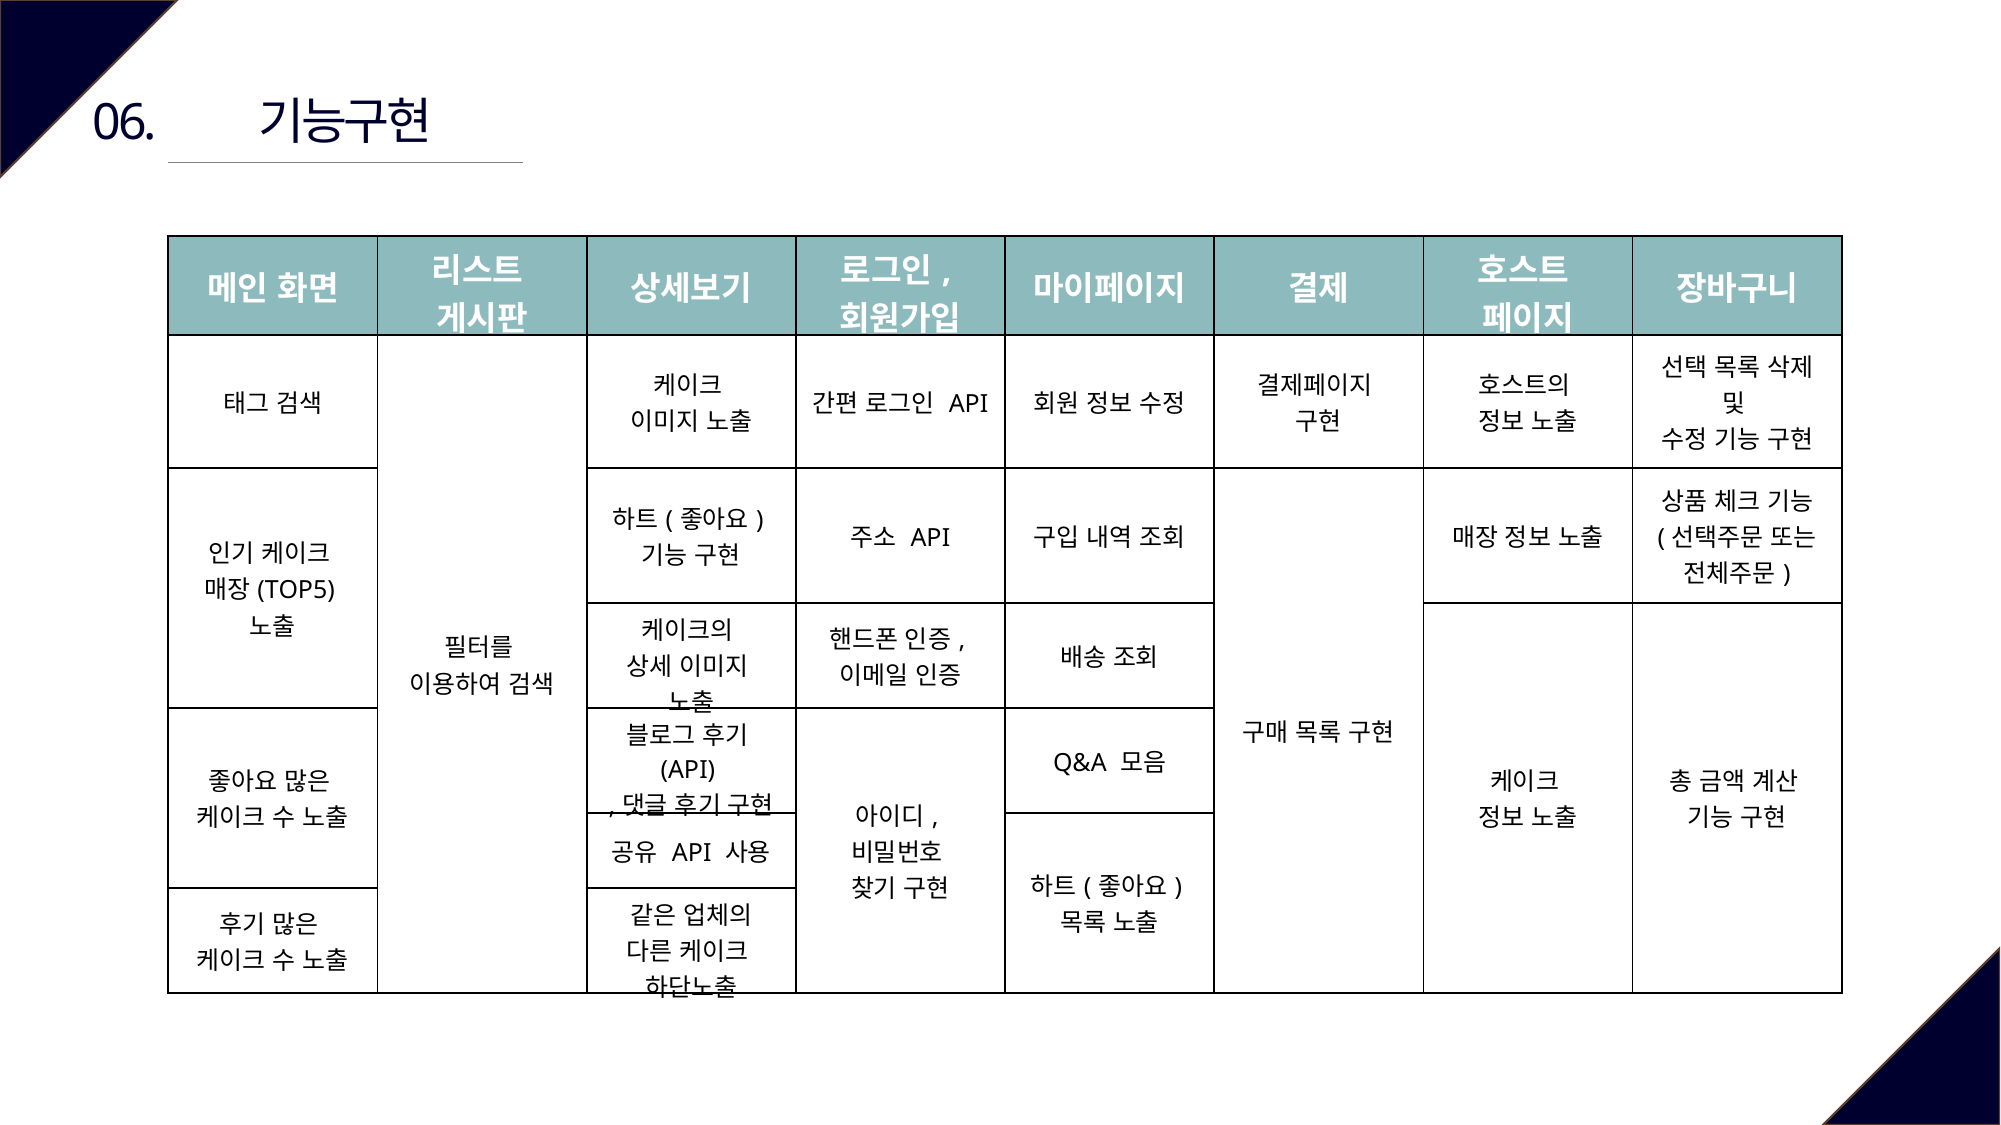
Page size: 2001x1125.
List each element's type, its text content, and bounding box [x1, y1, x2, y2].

table_cell 회원 정보 수정 [1006, 336, 1213, 467]
table_cell 인기 케이크 매장(TOP5) 노출 [169, 469, 377, 707]
table_header 호스트 페이지 [1424, 237, 1632, 334]
table_cell 구매 목록 구현 [1215, 469, 1423, 992]
table_cell 케이크 정보 노출 [1424, 604, 1632, 992]
table_cell 매장 정보 노출 [1424, 469, 1632, 602]
table_cell 하트(좋아요) 목록 노출 [1006, 814, 1213, 992]
table_cell 필터를 이용하여 검색 [378, 336, 586, 992]
table_cell 후기 많은 케이크 수 노출 [169, 889, 377, 992]
table_cell 구입 내역 조회 [1006, 469, 1213, 602]
table_cell Q&A 모음 [1006, 709, 1213, 812]
table_cell 블로그 후기(API) ,댓글 후기 구현 [588, 709, 795, 812]
table_cell 상품 체크 기능 (선택주문 또는 전체주문) [1633, 469, 1841, 602]
table_cell 간편 로그인 API [797, 336, 1004, 467]
table_cell 선택 목록 삭제 및 수정 기능 구현 [1633, 336, 1841, 467]
table_header 로그인, 회원가입 [797, 237, 1004, 334]
table_header 마이페이지 [1006, 237, 1213, 334]
table_cell 주소 API [797, 469, 1004, 602]
table_cell 호스트의 정보 노출 [1424, 336, 1632, 467]
table_cell 좋아요 많은 케이크 수 노출 [169, 709, 377, 887]
table_cell 케이크 이미지 노출 [588, 336, 795, 467]
table_header 상세보기 [588, 237, 795, 334]
table_cell 하트(좋아요) 기능 구현 [588, 469, 795, 602]
table_cell 핸드폰 인증, 이메일 인증 [797, 604, 1004, 707]
table_cell 배송 조회 [1006, 604, 1213, 707]
table_cell 태그 검색 [169, 336, 377, 467]
table_cell 케이크의 상세 이미지 노출 [588, 604, 795, 707]
text_box 기능구현 [243, 81, 448, 157]
table_cell 총 금액 계산 기능 구현 [1633, 604, 1841, 992]
text_box 06. [78, 81, 173, 157]
table_header 리스트 게시판 [378, 237, 586, 334]
table_cell 같은 업체의 다른 케이크 하단노출 [588, 889, 795, 992]
table_cell 공유 API 사용 [588, 814, 795, 887]
table_cell 아이디, 비밀번호 찾기 구현 [797, 709, 1004, 992]
table_header 메인 화면 [169, 237, 377, 334]
table_cell 결제페이지 구현 [1215, 336, 1423, 467]
table_header 결제 [1215, 237, 1423, 334]
table_header 장바구니 [1633, 237, 1841, 334]
